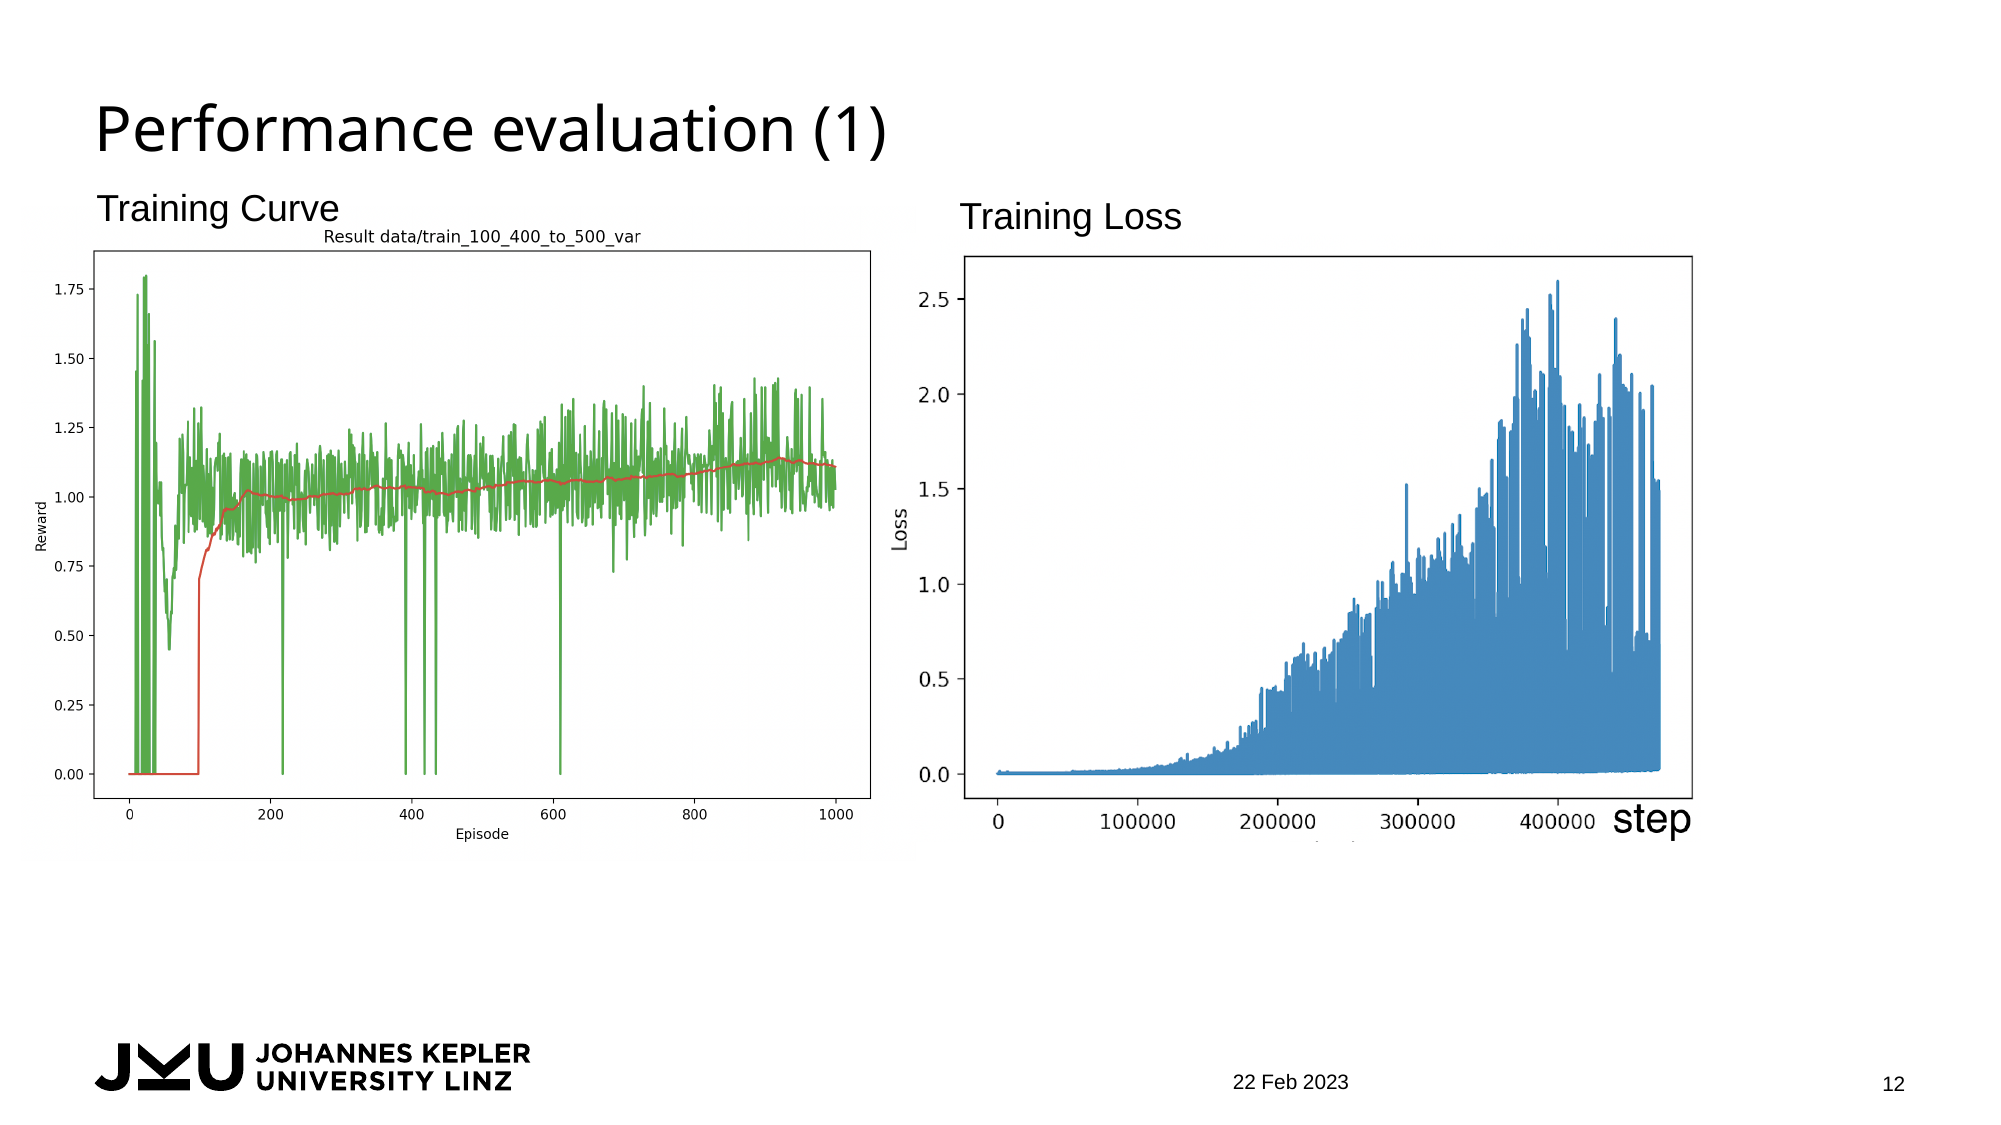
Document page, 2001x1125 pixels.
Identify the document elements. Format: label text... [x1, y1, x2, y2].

title Performance evaluation (1) [79, 94, 1905, 257]
text_box Training Curve [81, 176, 355, 206]
picture [21, 206, 1701, 861]
footer 22 Feb 2023 [966, 1041, 1365, 1102]
slide_number 12 [1807, 1042, 1921, 1103]
text_box Training Loss [944, 184, 1198, 233]
